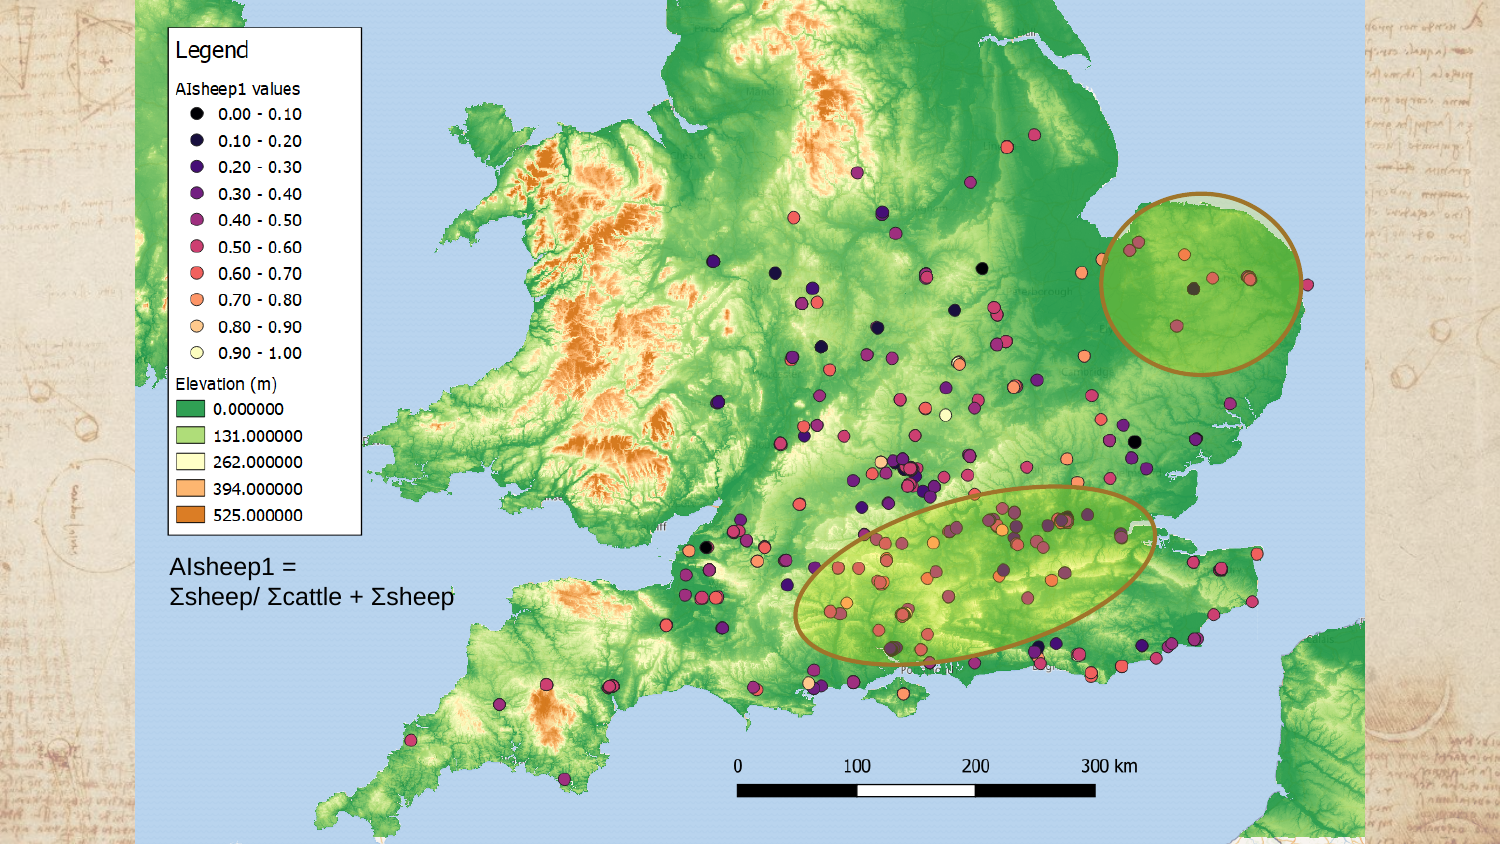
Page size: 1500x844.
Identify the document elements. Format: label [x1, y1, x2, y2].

picture [135, 0, 1365, 844]
